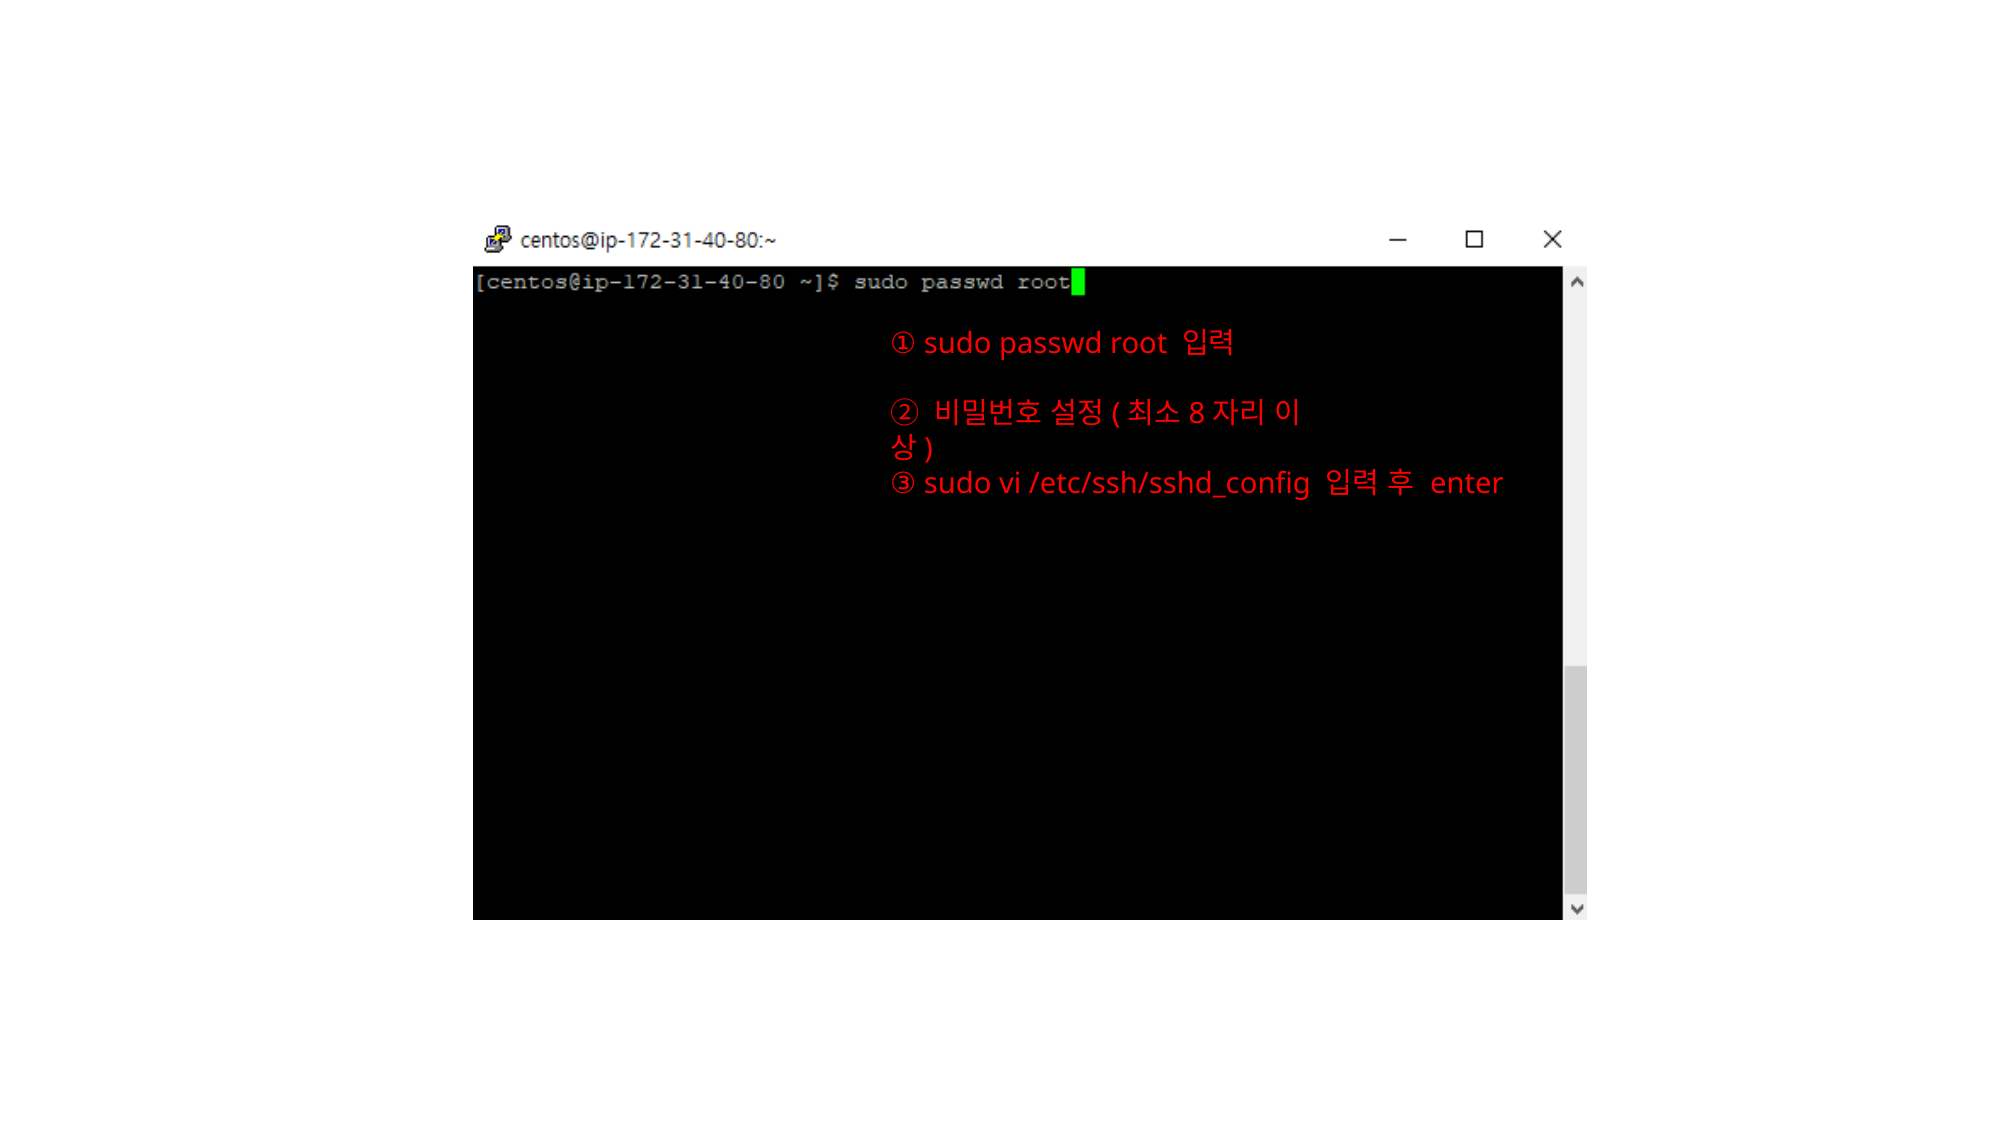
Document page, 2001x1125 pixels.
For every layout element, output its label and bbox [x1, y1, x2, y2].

list [472, 219, 1587, 920]
